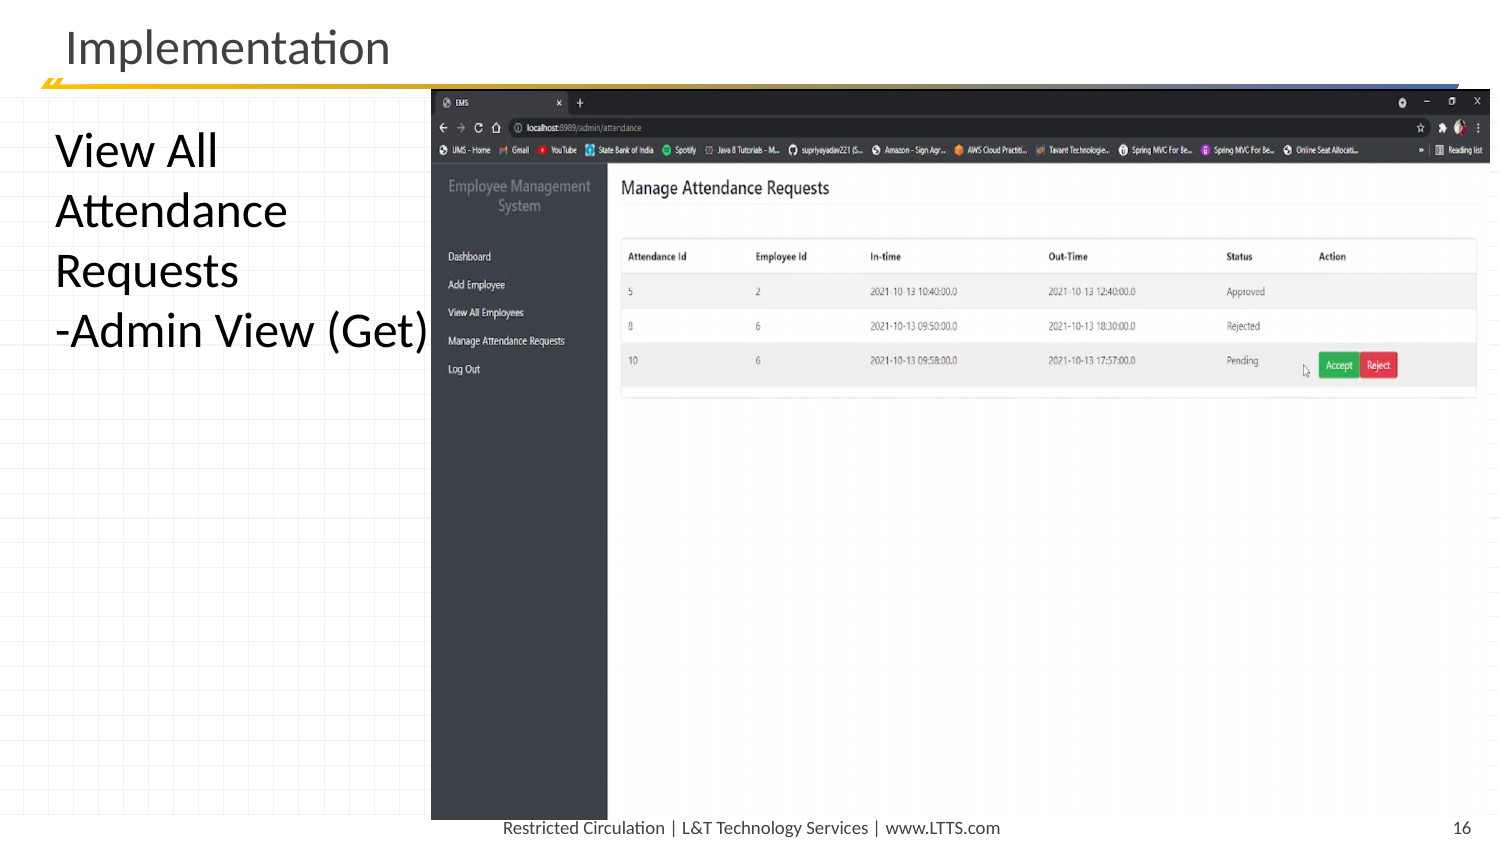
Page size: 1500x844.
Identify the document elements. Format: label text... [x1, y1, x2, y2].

title Implementation [50, 0, 1450, 83]
picture [431, 89, 1490, 820]
text_box View All Attendance Requests -Admin View (Get) [40, 110, 431, 365]
